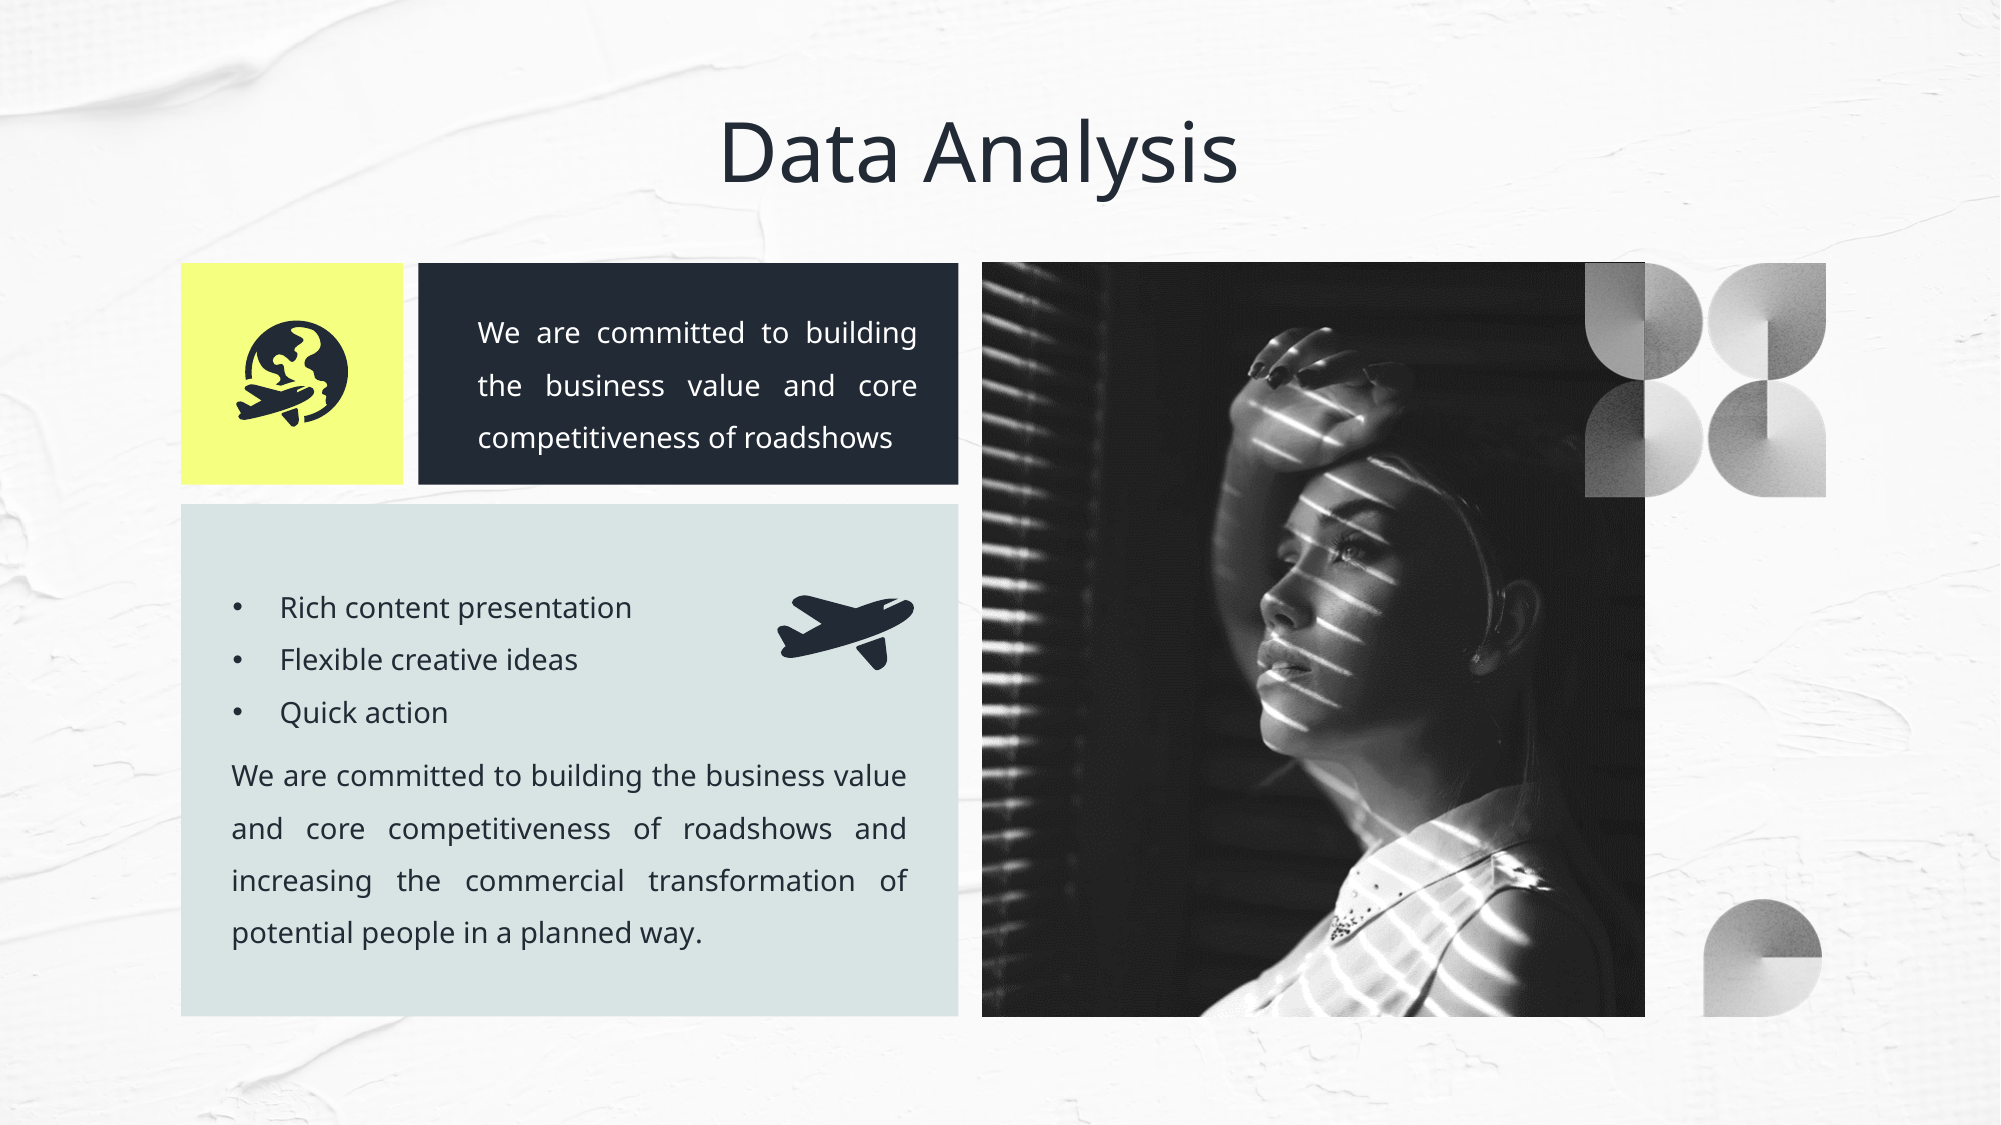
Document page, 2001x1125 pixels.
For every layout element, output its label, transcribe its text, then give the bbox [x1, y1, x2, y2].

text_box We are committed to building the business value and core competitiveness of roadshows [462, 289, 933, 462]
text_box [180, 262, 404, 486]
text_box [856, 637, 888, 671]
text_box [417, 262, 959, 486]
text_box We are committed to building the business value and core competitiveness of roadshows and increasing the commercial transformation of potential people in a planned way. [216, 732, 923, 958]
text_box [180, 503, 959, 1017]
text_box Data Analysis [702, 91, 1298, 207]
picture [982, 262, 1826, 1017]
text_box Rich content presentation Flexible creative ideas Quick action [217, 564, 684, 737]
text_box [245, 320, 349, 423]
text_box [777, 595, 914, 658]
text_box [236, 384, 315, 427]
picture [1700, 890, 1822, 1017]
